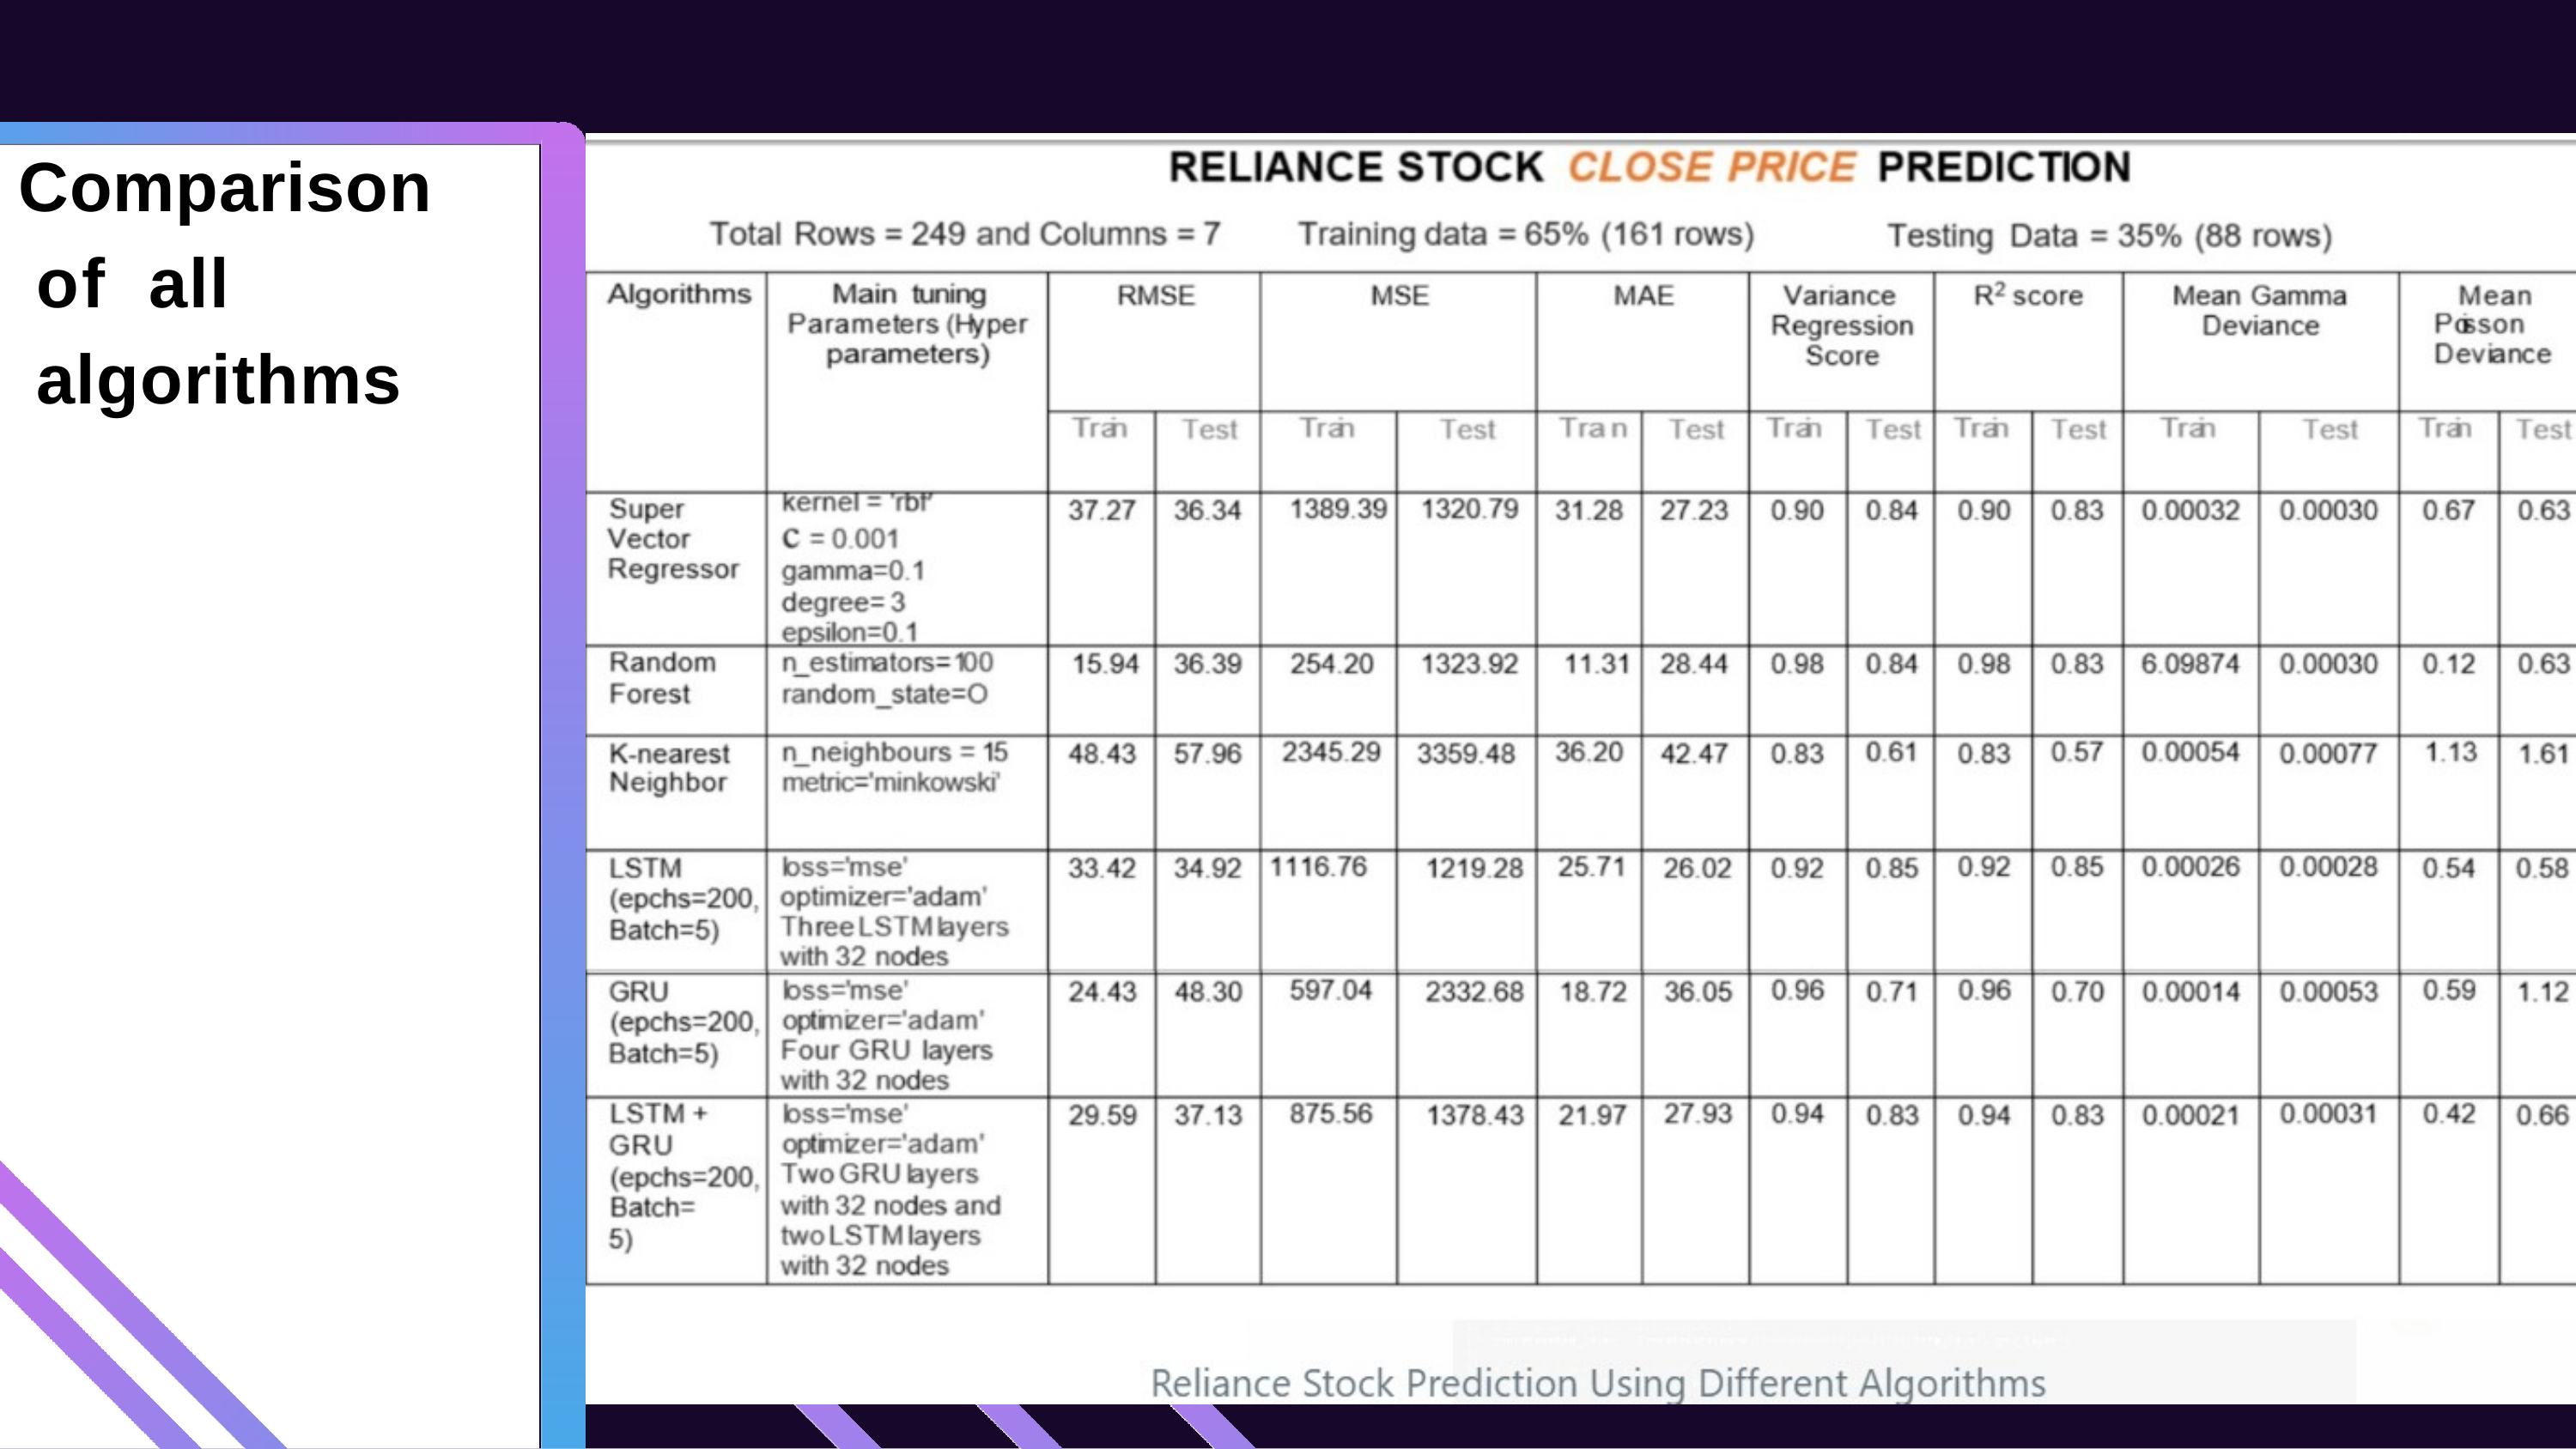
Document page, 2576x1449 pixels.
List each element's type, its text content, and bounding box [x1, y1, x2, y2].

title Comparison of all algorithms [16, 127, 523, 418]
picture [0, 122, 2576, 1449]
